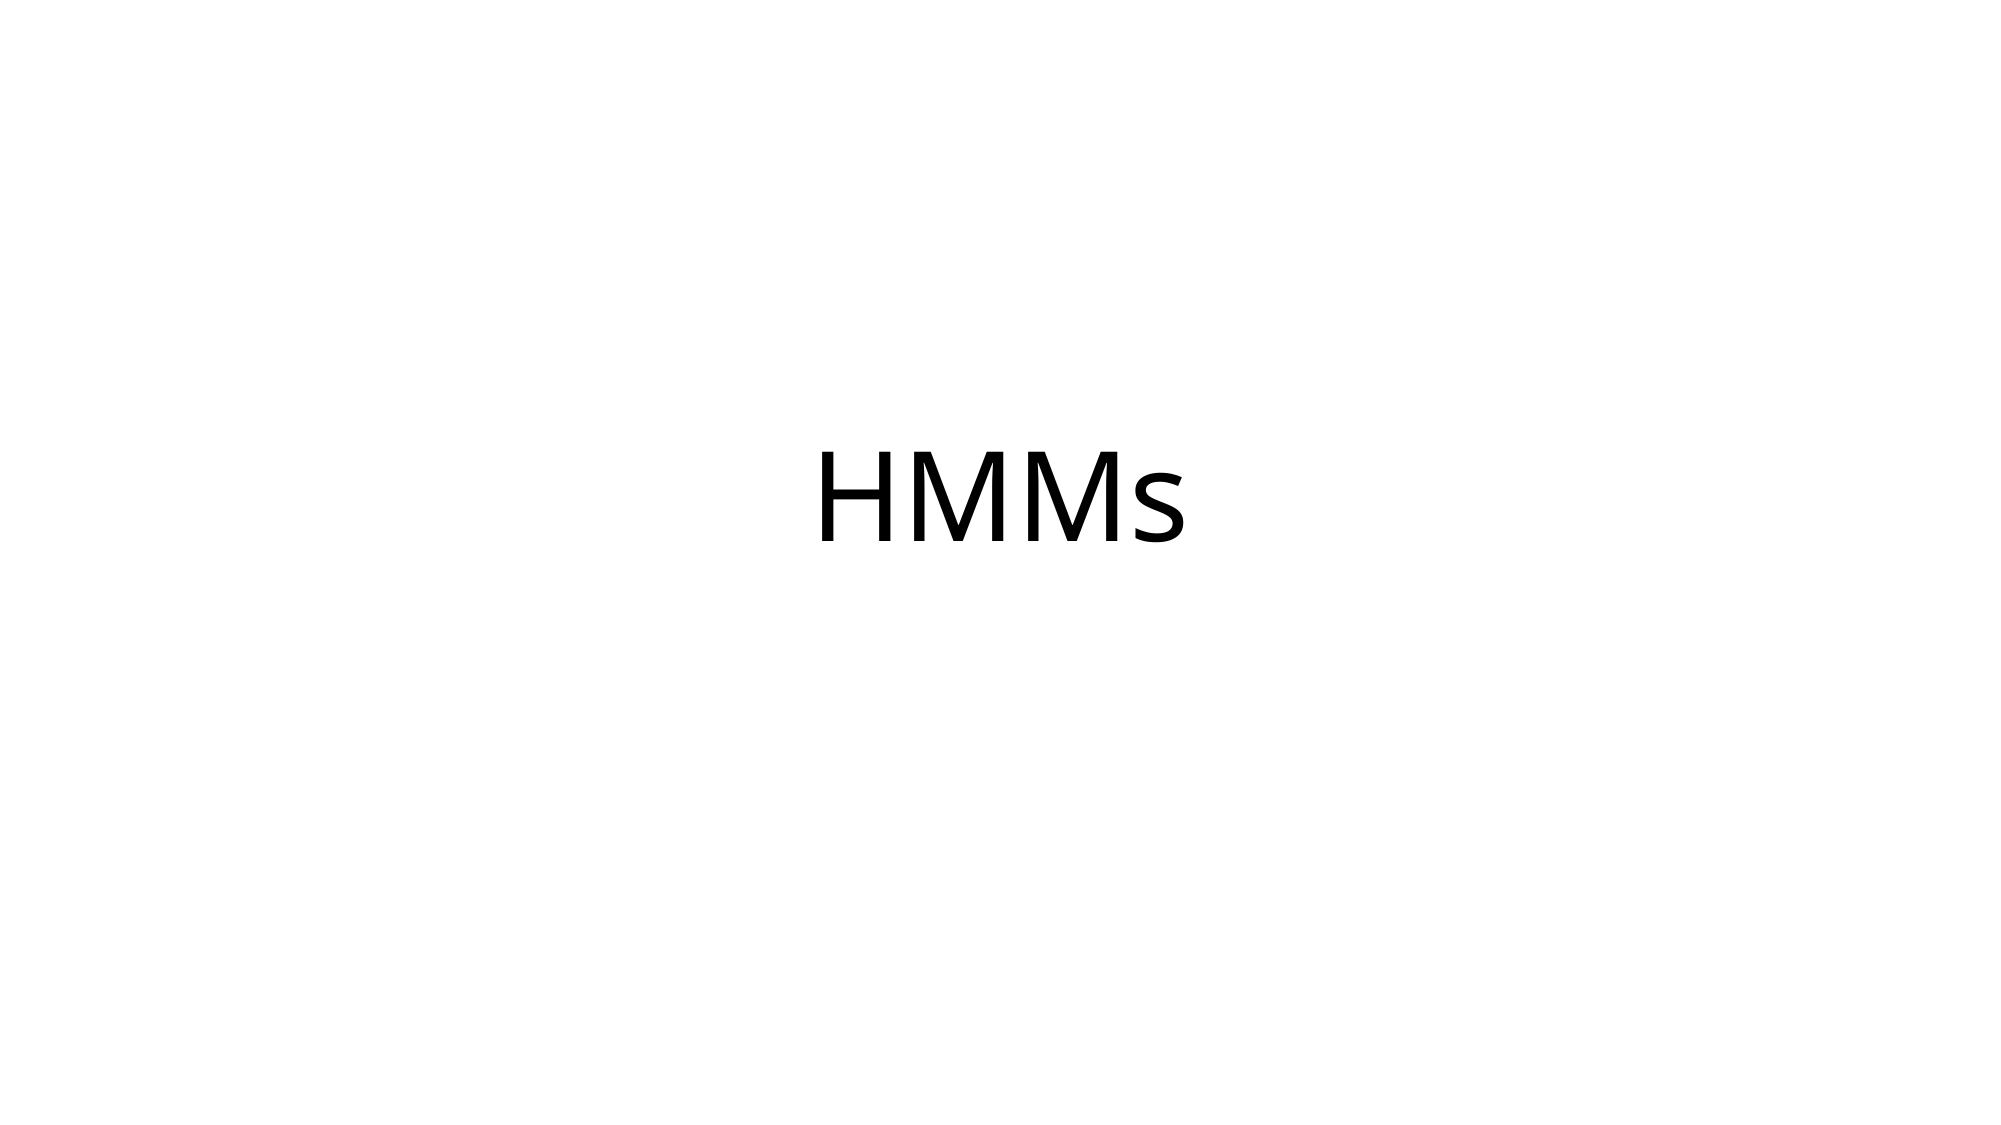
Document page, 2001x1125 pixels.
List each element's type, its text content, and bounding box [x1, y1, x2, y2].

title HMMs [249, 184, 1750, 576]
